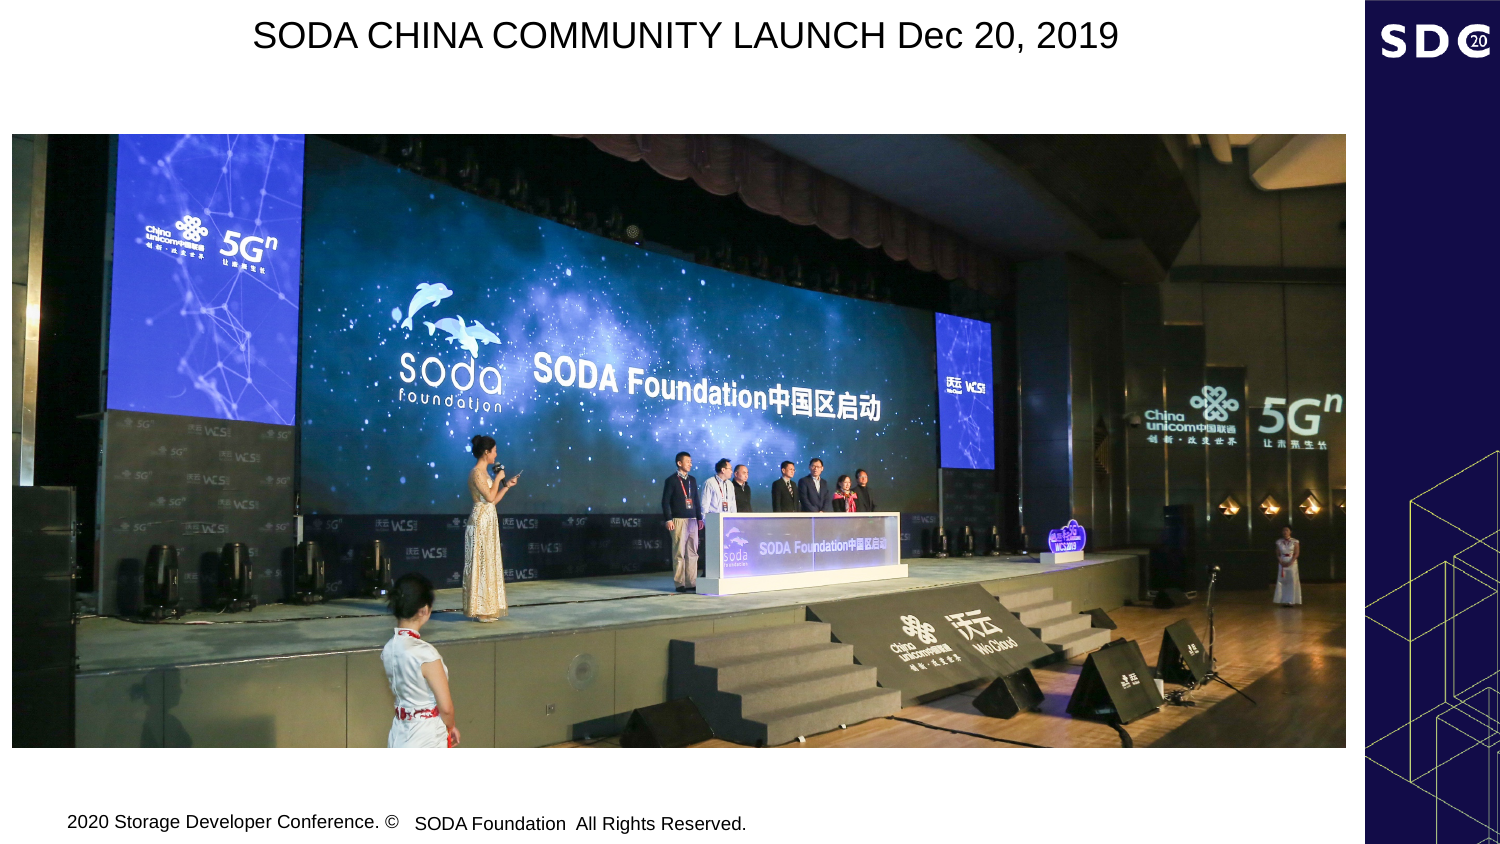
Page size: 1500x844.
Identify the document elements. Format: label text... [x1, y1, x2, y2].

picture [12, 134, 1346, 748]
text_box SODA Foundation All Rights Reserved. [399, 803, 850, 842]
picture [1365, 0, 1500, 844]
text_box SODA CHINA COMMUNITY LAUNCH Dec 20, 2019 [237, 3, 1225, 64]
